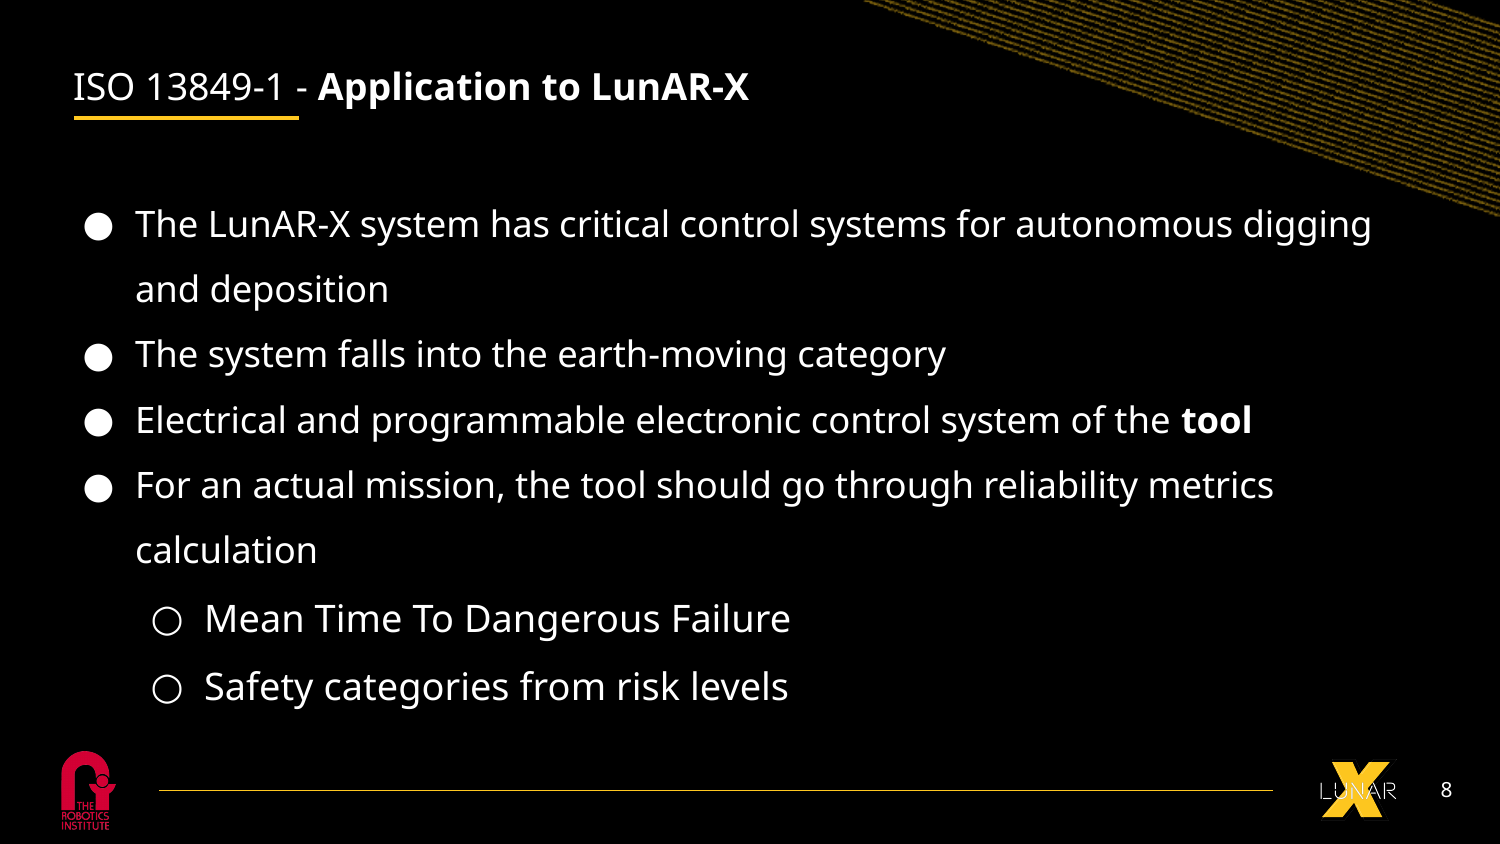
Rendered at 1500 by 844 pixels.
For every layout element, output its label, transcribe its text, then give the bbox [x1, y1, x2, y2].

list The LunAR-X system has critical control systems for autonomous digging and deposition The system falls into the earth-moving category Electrical and programmable electronic control system of the tool For an actual mission, the tool should go through reliability metrics calculation Mean Time To Dangerous Failure Safety categories from risk levels [51, 164, 1449, 725]
picture [1302, 751, 1414, 830]
picture [809, 0, 1500, 407]
picture [61, 751, 116, 830]
title ISO 13849-1 - Application to LunAR-X [58, 48, 1424, 142]
slide_number ‹#› [1377, 758, 1468, 823]
